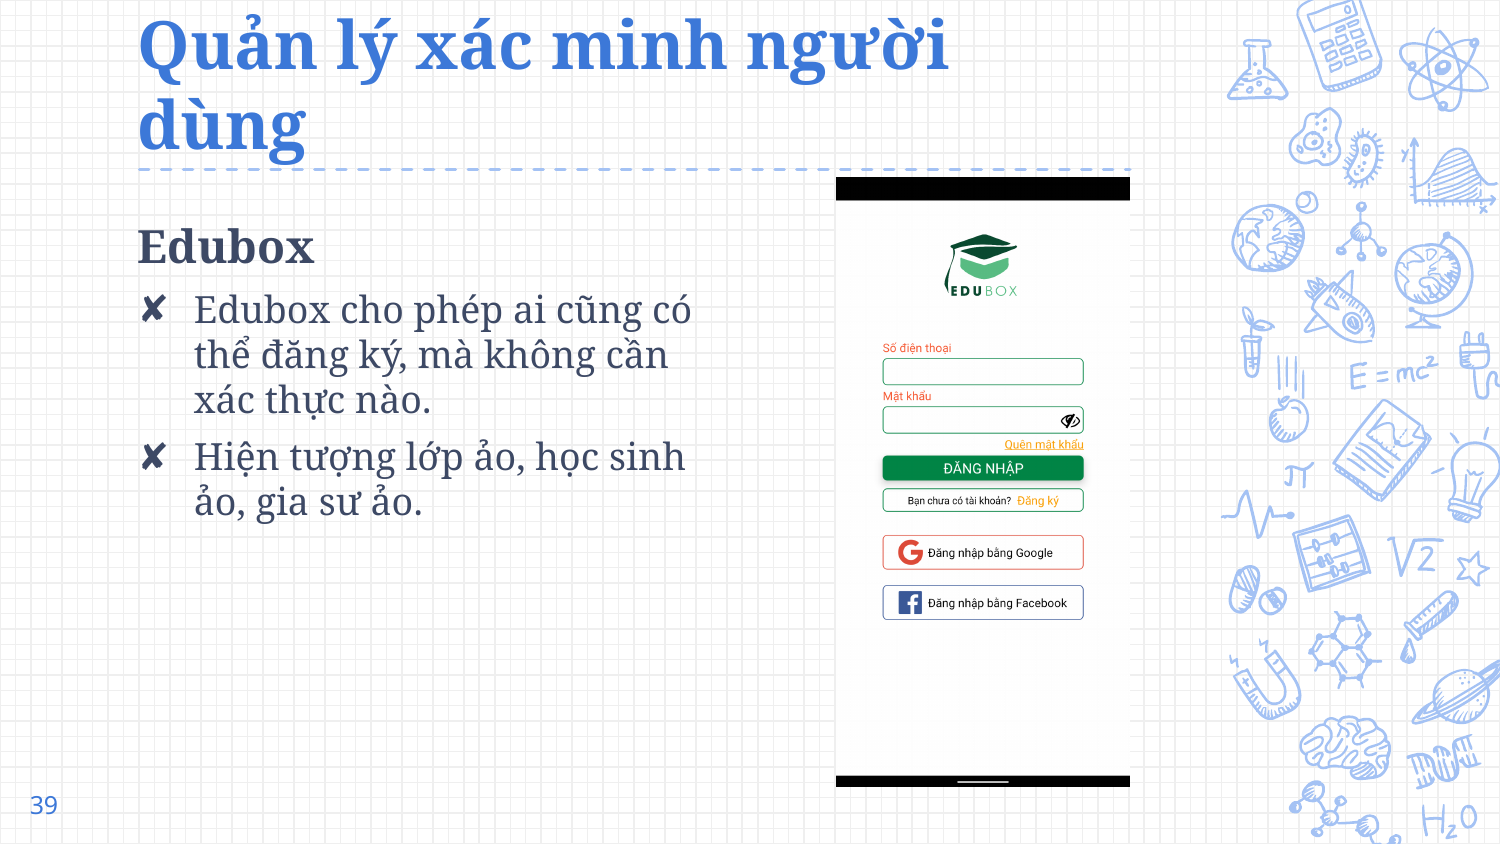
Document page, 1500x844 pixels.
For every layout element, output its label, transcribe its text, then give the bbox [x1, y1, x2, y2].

picture [836, 177, 1131, 788]
list Edubox Edubox cho phép ai cũng có thể đăng ký, mà không cần xác thực nào. Hiện tượng lớp ảo, học sinh ảo, gia sư ảo. [122, 203, 750, 796]
title Quản lý xác minh người dùng [122, 36, 1130, 178]
slide_number 39 [14, 774, 105, 840]
